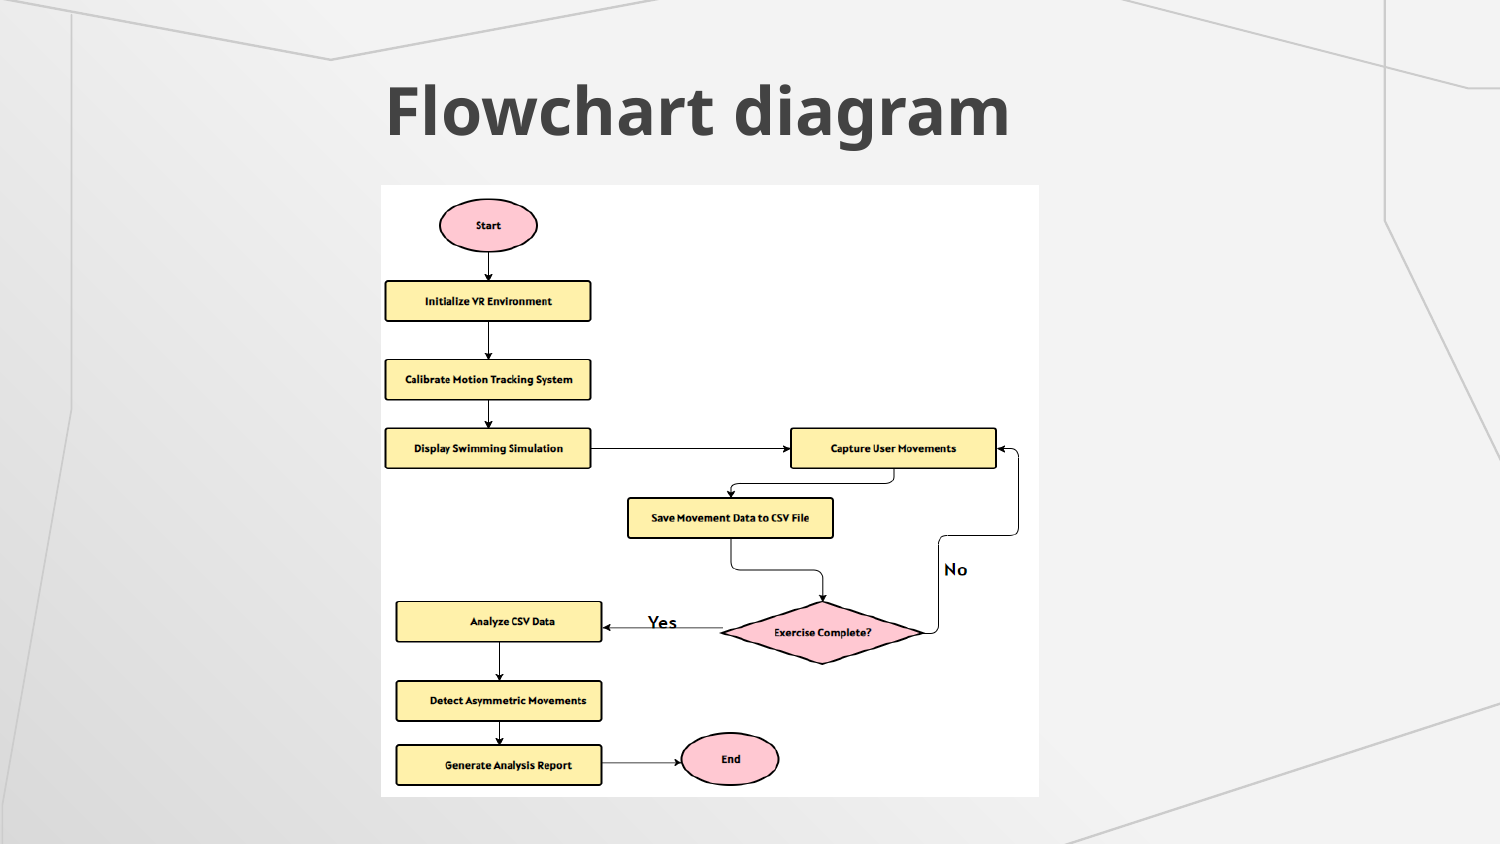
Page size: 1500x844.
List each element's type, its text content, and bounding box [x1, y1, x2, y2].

picture [381, 185, 1039, 798]
title Flowchart diagram [66, 62, 1331, 156]
